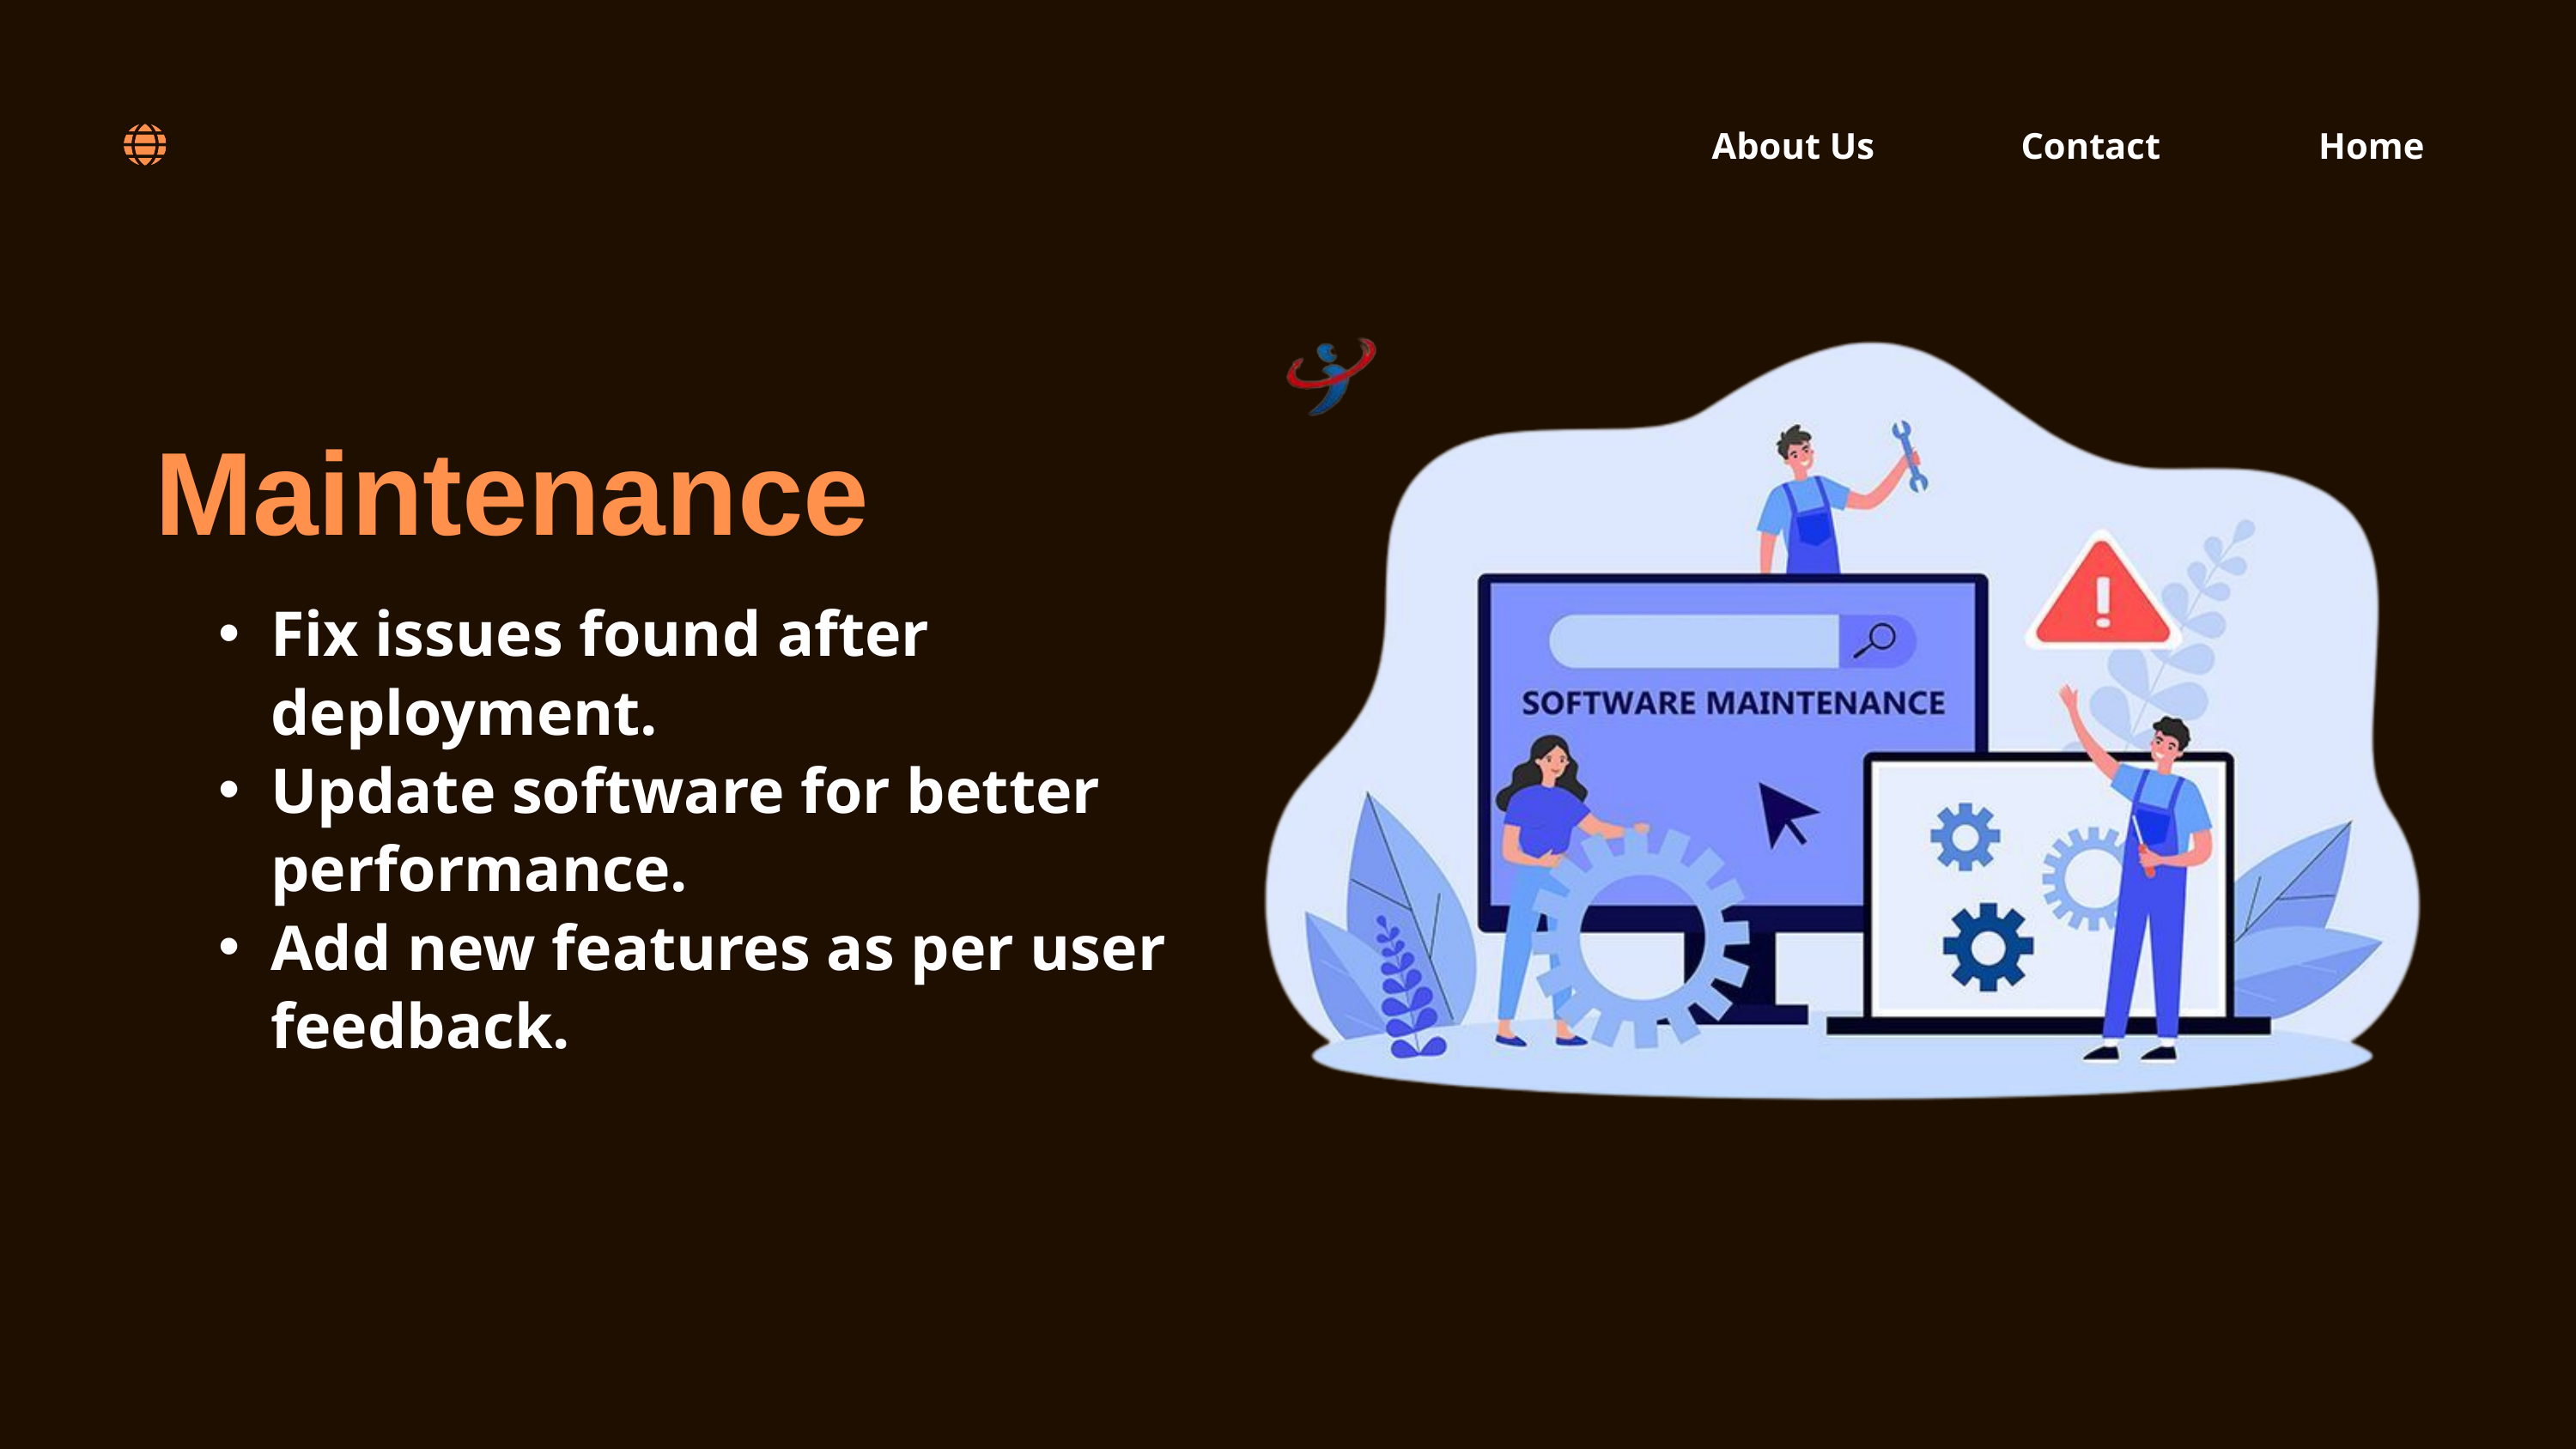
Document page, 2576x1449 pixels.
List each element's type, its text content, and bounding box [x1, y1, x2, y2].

text_box Maintenance [124, 393, 1218, 560]
text_box Home [2285, 121, 2458, 167]
text_box Fix issues found after deployment. Update software for better performance. Add new features as per user feedback. [166, 590, 1209, 1061]
text_box Contact [1988, 121, 2194, 167]
text_box [1255, 318, 2432, 1131]
text_box About Us [1690, 121, 1896, 167]
text_box [124, 124, 167, 167]
